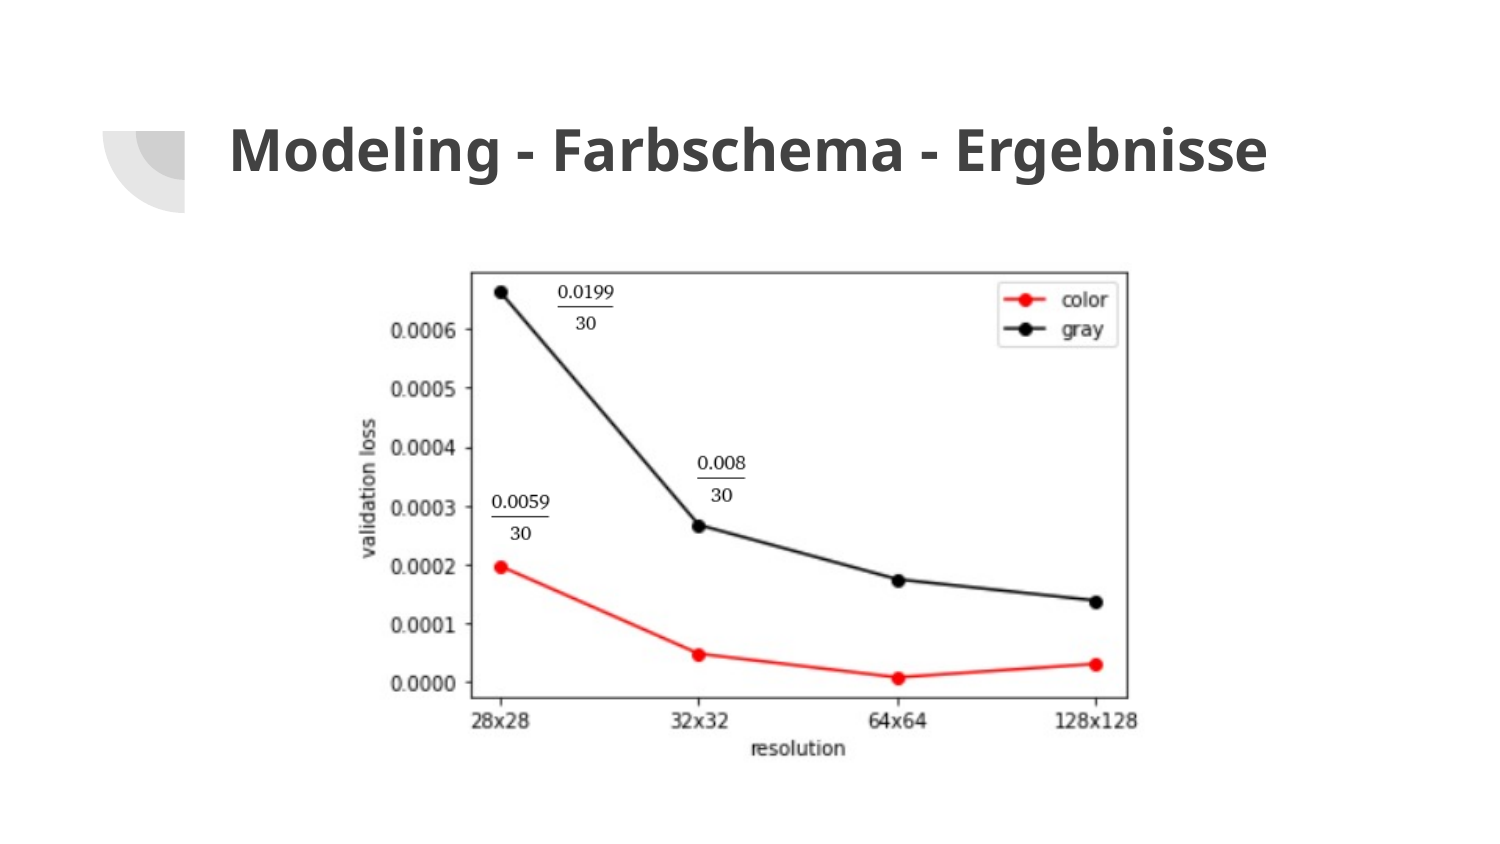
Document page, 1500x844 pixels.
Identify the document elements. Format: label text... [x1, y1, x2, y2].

title Modeling - Farbschema - Ergebnisse [213, 98, 1368, 263]
picture [343, 261, 1171, 774]
